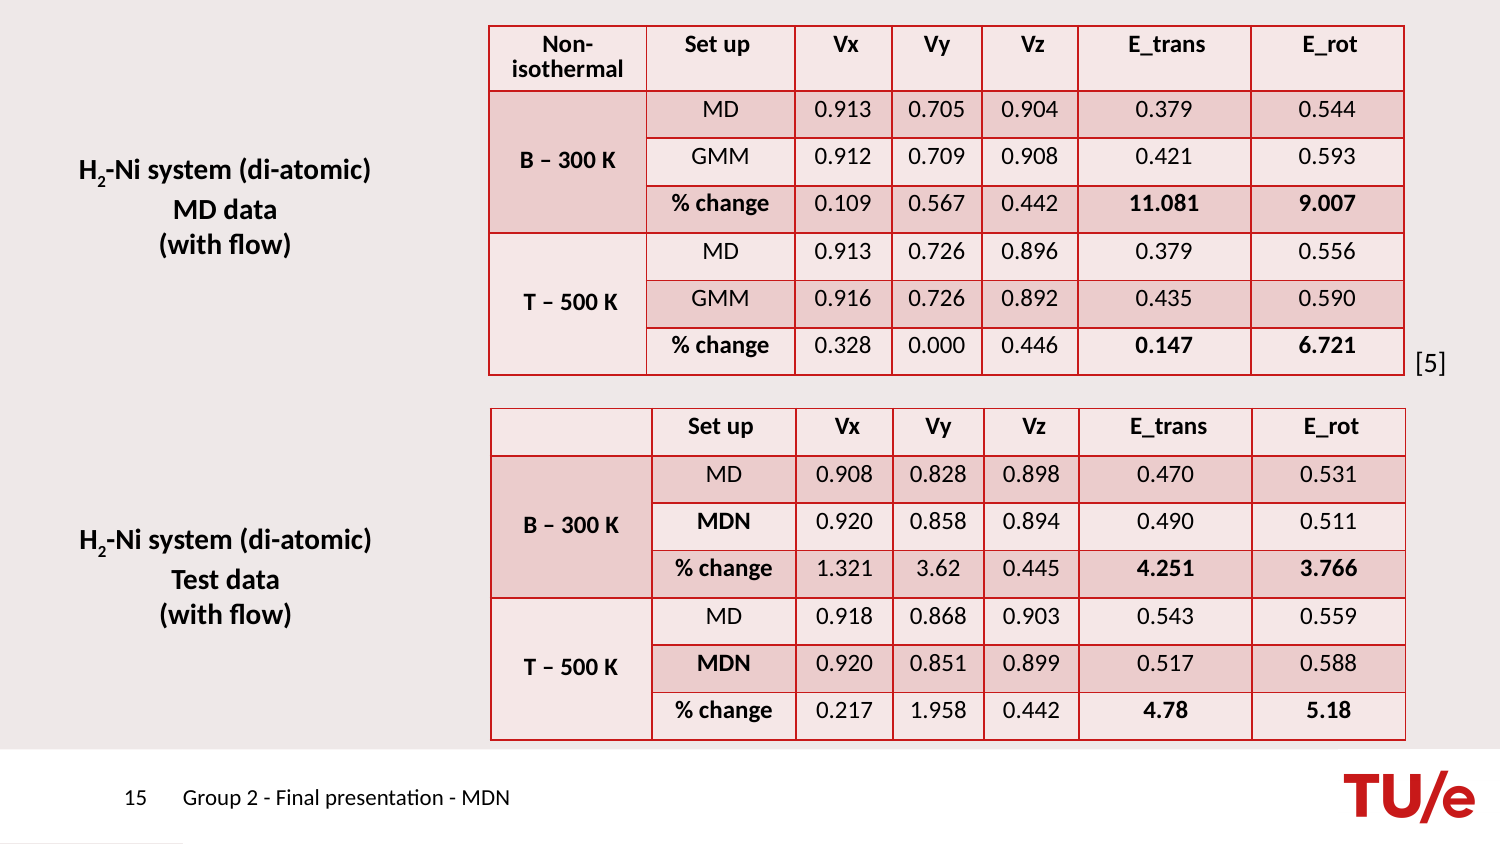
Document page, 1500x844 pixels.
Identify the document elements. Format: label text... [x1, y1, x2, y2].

table_cell % change [647, 329, 794, 374]
table_cell B – 300 K [490, 92, 646, 232]
table_cell 0.559 [1253, 599, 1405, 644]
table_cell 0.531 [1253, 457, 1405, 502]
table_cell MD [653, 457, 795, 502]
table_header Non-isothermal [490, 27, 646, 90]
table_cell 0.920 [797, 504, 892, 550]
table_cell 0.490 [1080, 504, 1251, 550]
table_cell MD [653, 599, 795, 644]
table_cell 0.828 [894, 457, 983, 502]
table_cell 0.328 [796, 329, 891, 374]
table_cell GMM [647, 139, 794, 185]
table_cell 0.442 [985, 693, 1078, 739]
table_cell B – 300 K [492, 457, 651, 597]
table_cell T – 500 K [492, 599, 651, 739]
table_cell 5.18 [1253, 693, 1405, 739]
table_cell 3.766 [1253, 551, 1405, 597]
table_cell 0.435 [1079, 281, 1250, 327]
table_cell 1.321 [797, 551, 892, 597]
table_header E_trans [1080, 409, 1251, 455]
table_cell 9.007 [1252, 187, 1403, 232]
table_cell % change [653, 551, 795, 597]
table_cell 0.851 [894, 646, 983, 692]
table_cell 0.918 [797, 599, 892, 644]
table_cell 0.421 [1079, 139, 1250, 185]
table_cell 0.913 [796, 92, 891, 137]
table_cell 0.916 [796, 281, 891, 327]
text_box [5] [1400, 337, 1500, 386]
table_cell 0.544 [1252, 92, 1403, 137]
table_header Vz [985, 409, 1078, 455]
table_cell 0.567 [893, 187, 981, 232]
table_cell 0.726 [893, 281, 981, 327]
table_cell 0.858 [894, 504, 983, 550]
text_box H2-Ni system (di-atomic) Test data (with flow) [0, 513, 491, 638]
table_header E_trans [1079, 27, 1250, 90]
table_header E_rot [1253, 409, 1405, 455]
table_cell 0.904 [983, 92, 1077, 137]
table_header [492, 409, 651, 455]
table_cell 11.081 [1079, 187, 1250, 232]
table_cell 3.62 [894, 551, 983, 597]
table_cell 0.470 [1080, 457, 1251, 502]
text_box H2-Ni system (di-atomic) MD data (with flow) [0, 143, 480, 268]
table_header Vx [796, 27, 891, 90]
table_cell 0.920 [797, 646, 892, 692]
table_cell 0.898 [985, 457, 1078, 502]
table_cell GMM [647, 281, 794, 327]
table_cell 1.958 [894, 693, 983, 739]
table_header Vz [983, 27, 1077, 90]
table_cell 0.705 [893, 92, 981, 137]
table_cell T – 500 K [490, 234, 646, 374]
table_cell 0.445 [985, 551, 1078, 597]
table_cell 0.896 [983, 234, 1077, 280]
table_cell 0.709 [893, 139, 981, 185]
table_cell 0.892 [983, 281, 1077, 327]
table_cell 0.908 [983, 139, 1077, 185]
table_header Set up [647, 27, 794, 90]
table_cell 0.517 [1080, 646, 1251, 692]
table_cell MDN [653, 646, 795, 692]
table_cell 0.446 [983, 329, 1077, 374]
table_cell 0.590 [1252, 281, 1403, 327]
table_cell 0.511 [1253, 504, 1405, 550]
table_cell 0.912 [796, 139, 891, 185]
table_cell 0.442 [983, 187, 1077, 232]
table_cell MD [647, 92, 794, 137]
table_cell MD [647, 234, 794, 280]
table_cell 0.109 [796, 187, 891, 232]
table_cell 0.556 [1252, 234, 1403, 280]
table_cell 0.588 [1253, 646, 1405, 692]
table_cell 0.379 [1079, 92, 1250, 137]
table_cell 0.147 [1079, 329, 1250, 374]
table_cell 4.78 [1080, 693, 1251, 739]
table_cell MDN [653, 504, 795, 550]
picture [1339, 749, 1500, 844]
table_header Vx [797, 409, 892, 455]
table_cell 4.251 [1080, 551, 1251, 597]
table_cell 6.721 [1252, 329, 1403, 374]
table_header Set up [653, 409, 795, 455]
table_cell 0.379 [1079, 234, 1250, 280]
table_cell 0.726 [893, 234, 981, 280]
table_cell 0.903 [985, 599, 1078, 644]
table_cell 0.894 [985, 504, 1078, 550]
table_cell % change [647, 187, 794, 232]
table_cell 0.543 [1080, 599, 1251, 644]
table_cell 0.899 [985, 646, 1078, 692]
table_cell 0.913 [796, 234, 891, 280]
table_cell % change [653, 693, 795, 739]
table_cell 0.908 [797, 457, 892, 502]
table_header Vy [894, 409, 983, 455]
table_cell 0.000 [893, 329, 981, 374]
table_cell 0.217 [797, 693, 892, 739]
slide_number 15 [0, 749, 183, 844]
table_header E_rot [1252, 27, 1403, 90]
table_cell 0.593 [1252, 139, 1403, 185]
footer Group 2 - Final presentation - MDN [183, 749, 1339, 844]
table_header Vy [893, 27, 981, 90]
table_cell 0.868 [894, 599, 983, 644]
